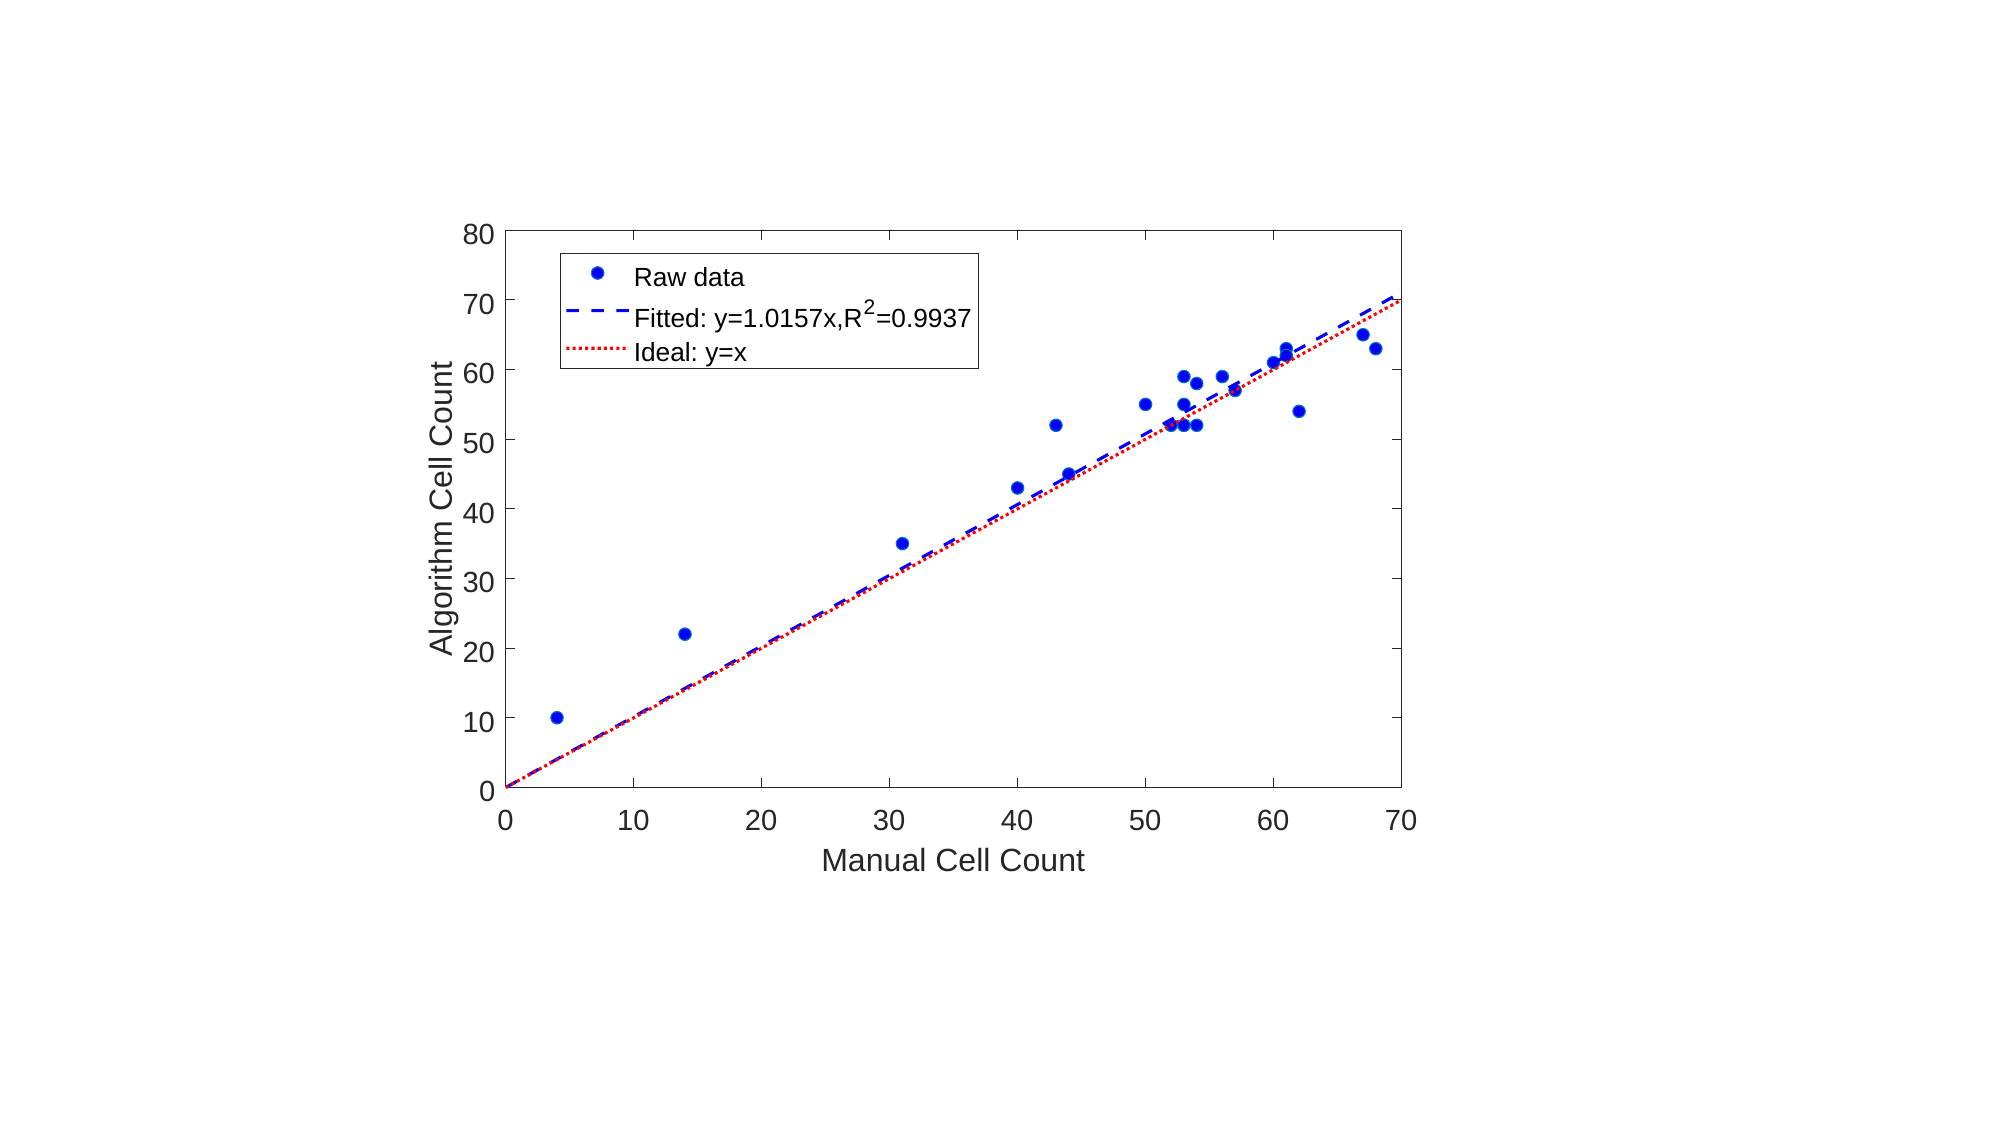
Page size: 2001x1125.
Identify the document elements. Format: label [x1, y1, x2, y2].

picture [410, 205, 1424, 876]
